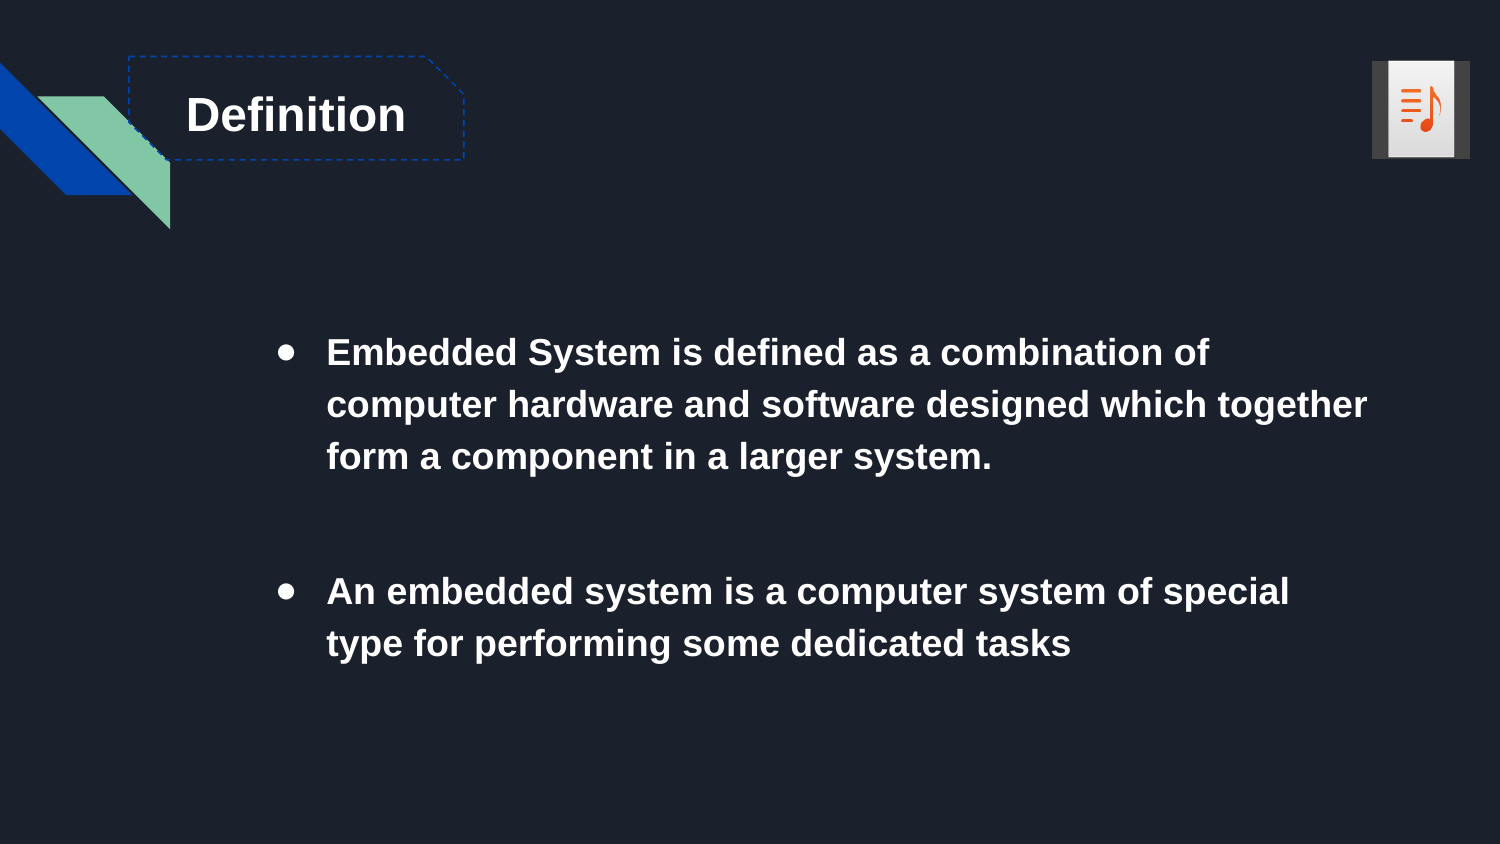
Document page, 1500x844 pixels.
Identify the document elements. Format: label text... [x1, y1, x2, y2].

text_box An embedded system is a computer system of special type for performing some dedicated tasks [236, 545, 1392, 711]
text_box Embedded System is defined as a combination of computer hardware and software designed which together form a component in a larger system. [236, 306, 1392, 472]
text_box Definition [128, 56, 464, 160]
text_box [1370, 59, 1472, 160]
